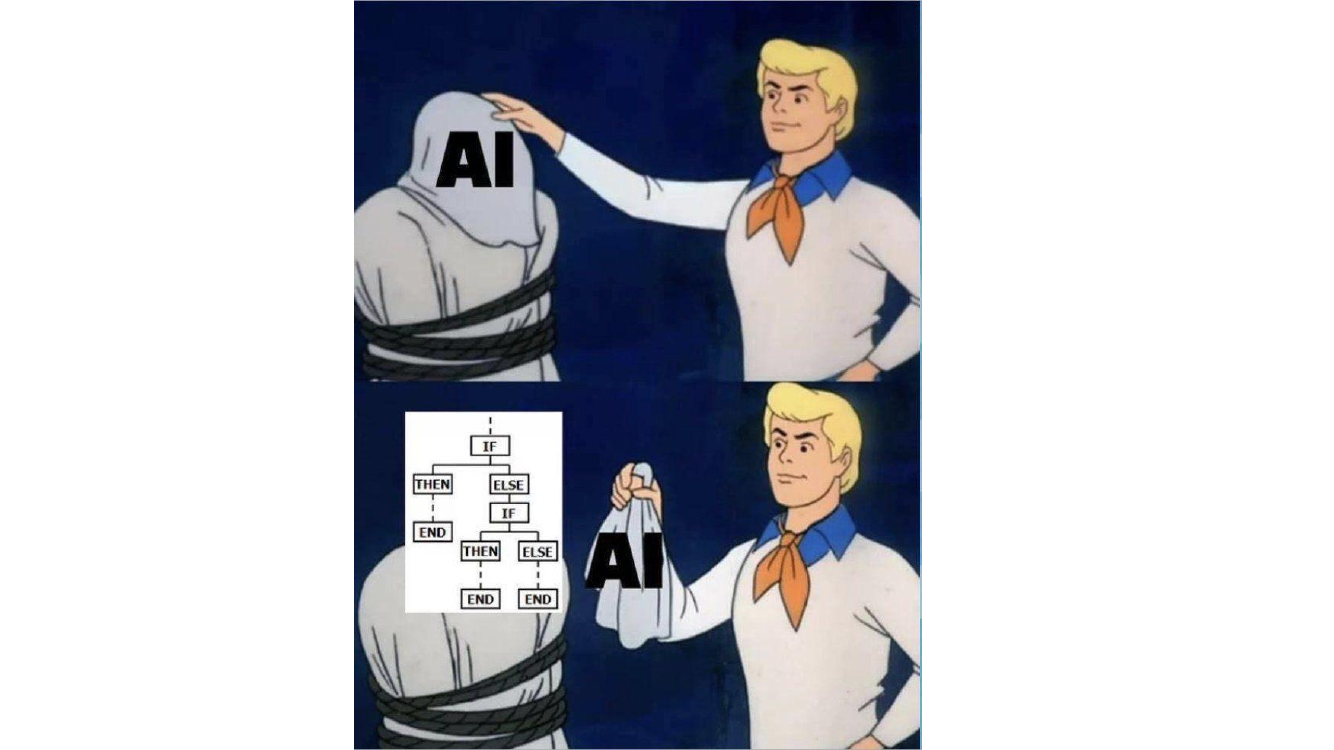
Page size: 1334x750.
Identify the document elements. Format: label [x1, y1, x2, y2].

picture [354, 0, 922, 750]
